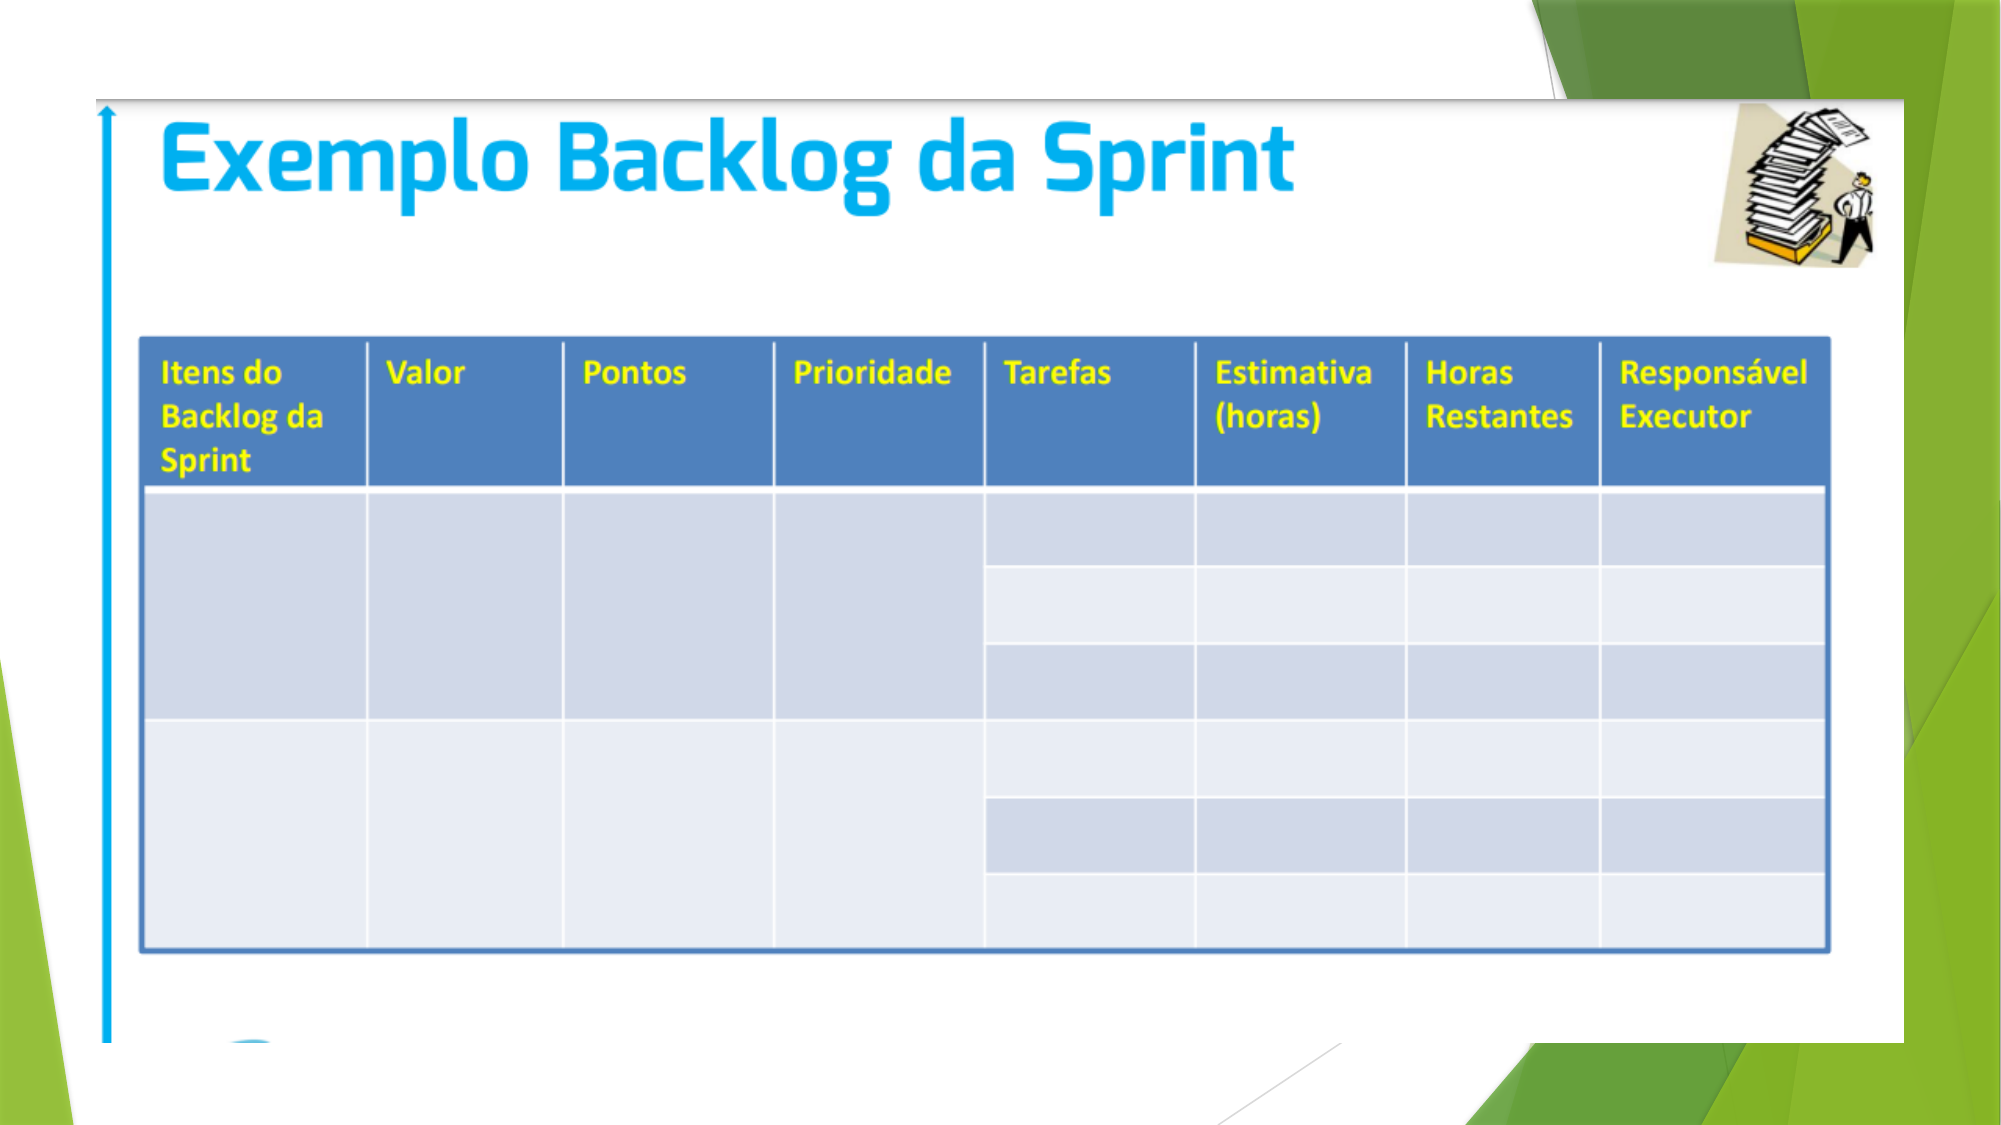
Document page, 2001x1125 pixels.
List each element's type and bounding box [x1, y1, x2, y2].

picture [96, 99, 1904, 1043]
